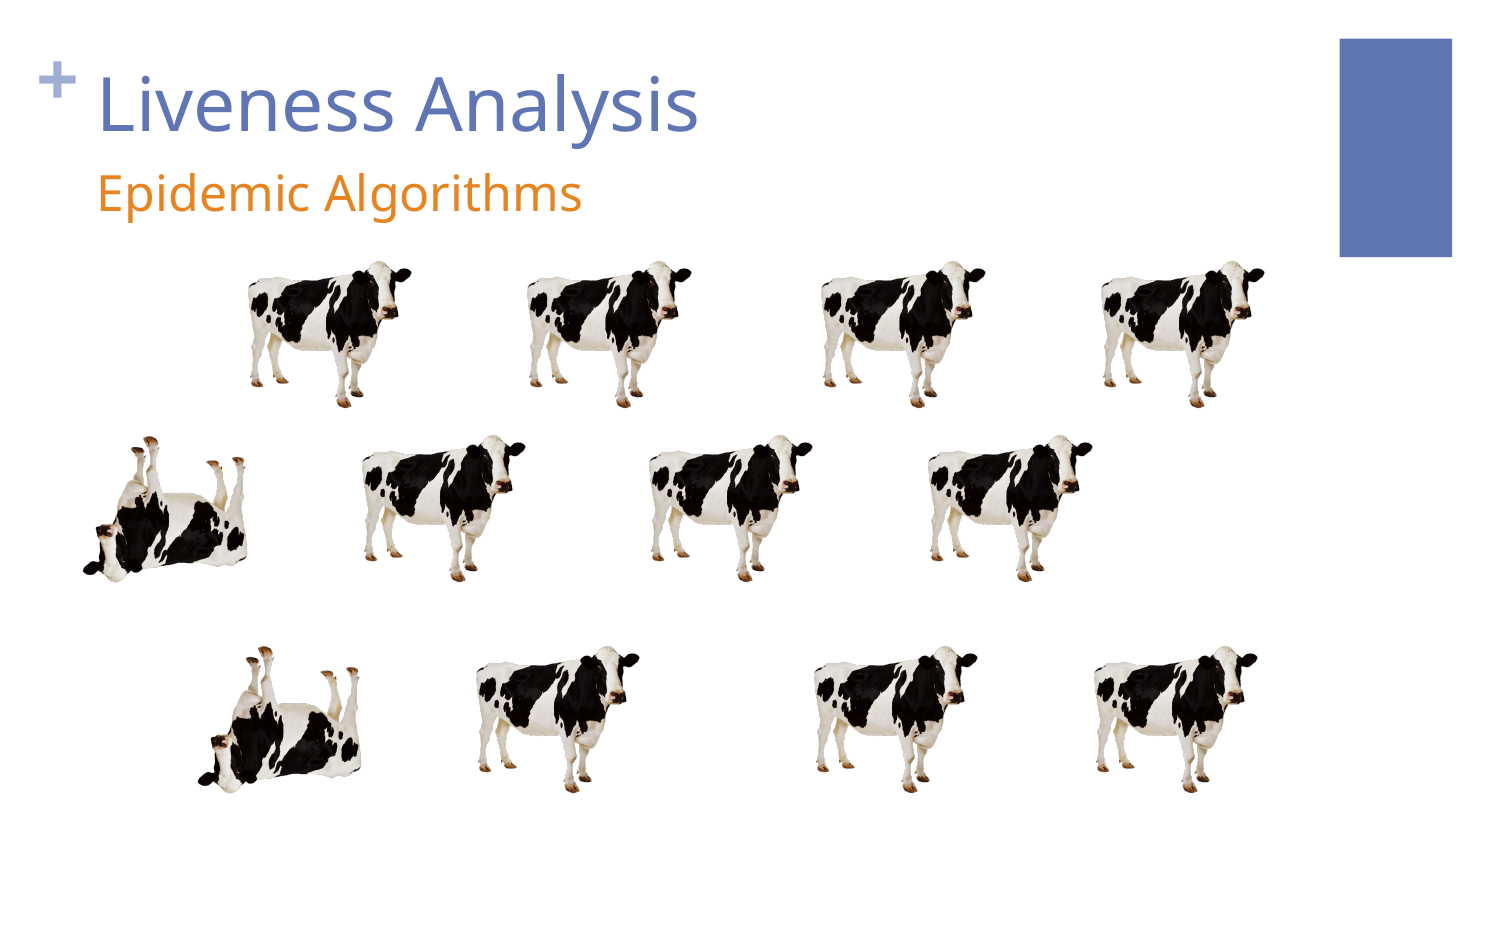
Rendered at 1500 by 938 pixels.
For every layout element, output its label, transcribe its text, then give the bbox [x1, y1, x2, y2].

picture [526, 259, 693, 409]
picture [81, 434, 248, 584]
picture [820, 259, 987, 409]
list Epidemic Algorithms [81, 154, 1322, 261]
picture [1099, 259, 1267, 409]
picture [647, 434, 815, 584]
picture [195, 644, 362, 794]
picture [813, 644, 980, 794]
picture [360, 434, 528, 584]
picture [927, 434, 1094, 584]
title Liveness Analysis [81, 18, 1322, 154]
picture [1092, 644, 1260, 794]
picture [475, 644, 642, 794]
picture [246, 259, 413, 409]
